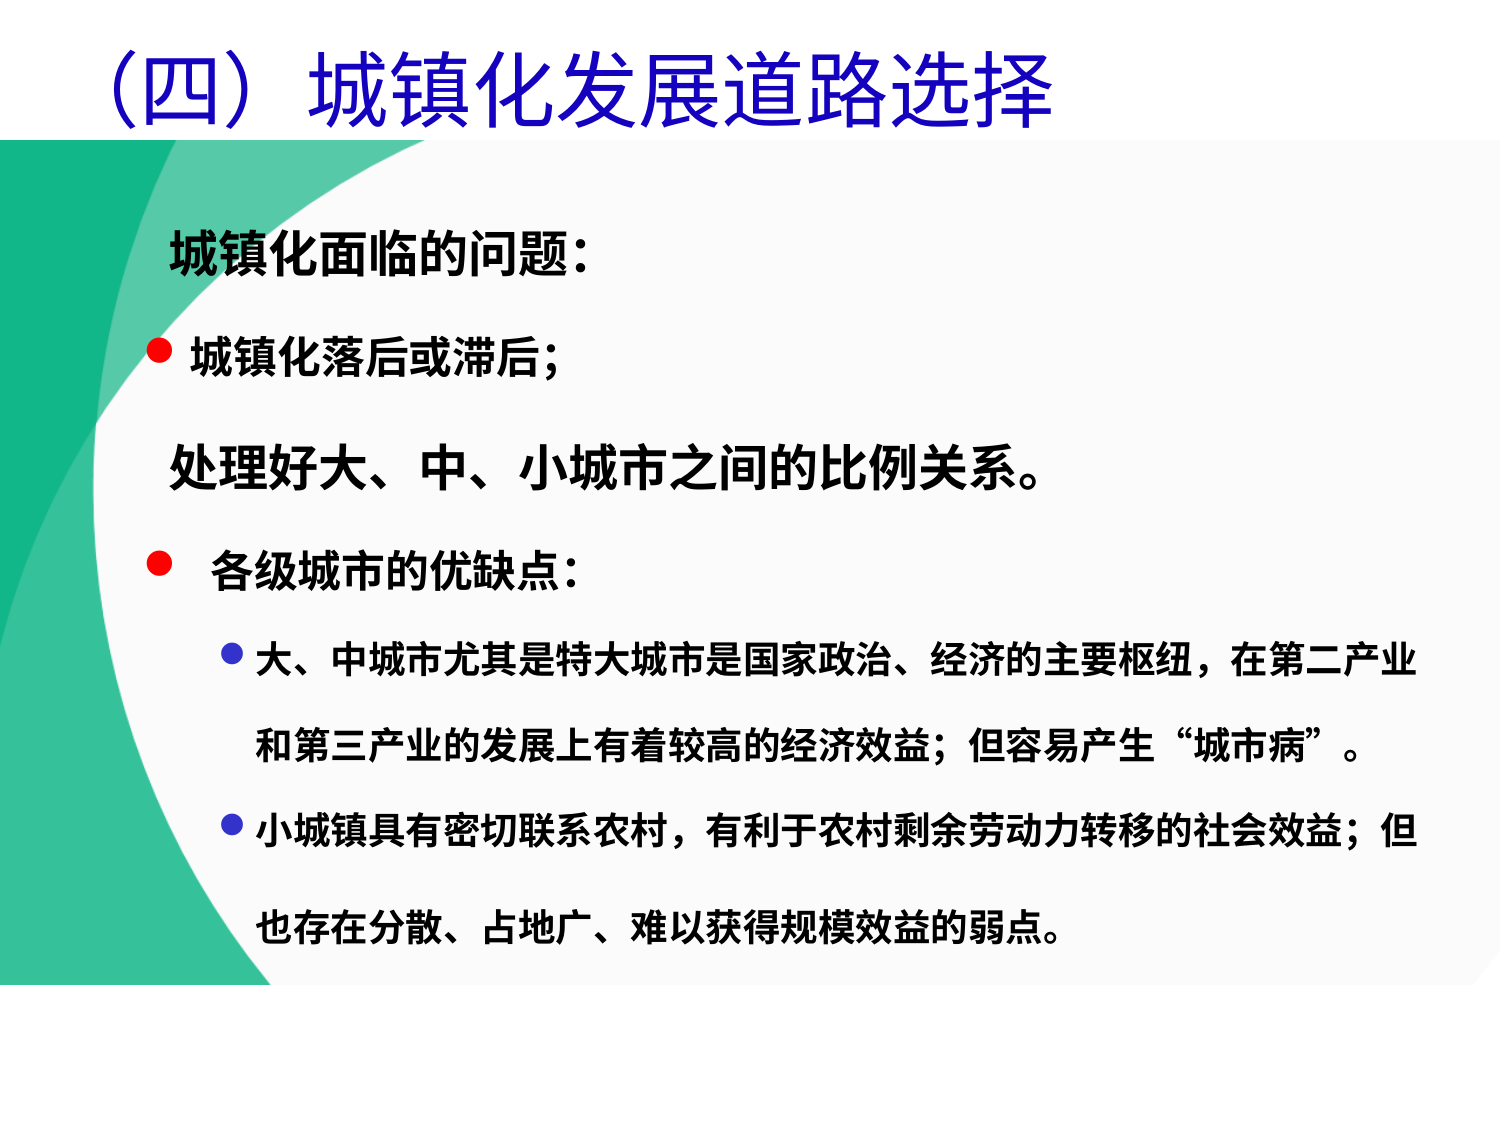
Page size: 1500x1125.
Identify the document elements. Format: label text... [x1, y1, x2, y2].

text_box （四）城镇化发展道路选择 [41, 30, 1154, 140]
picture [0, 140, 1500, 985]
